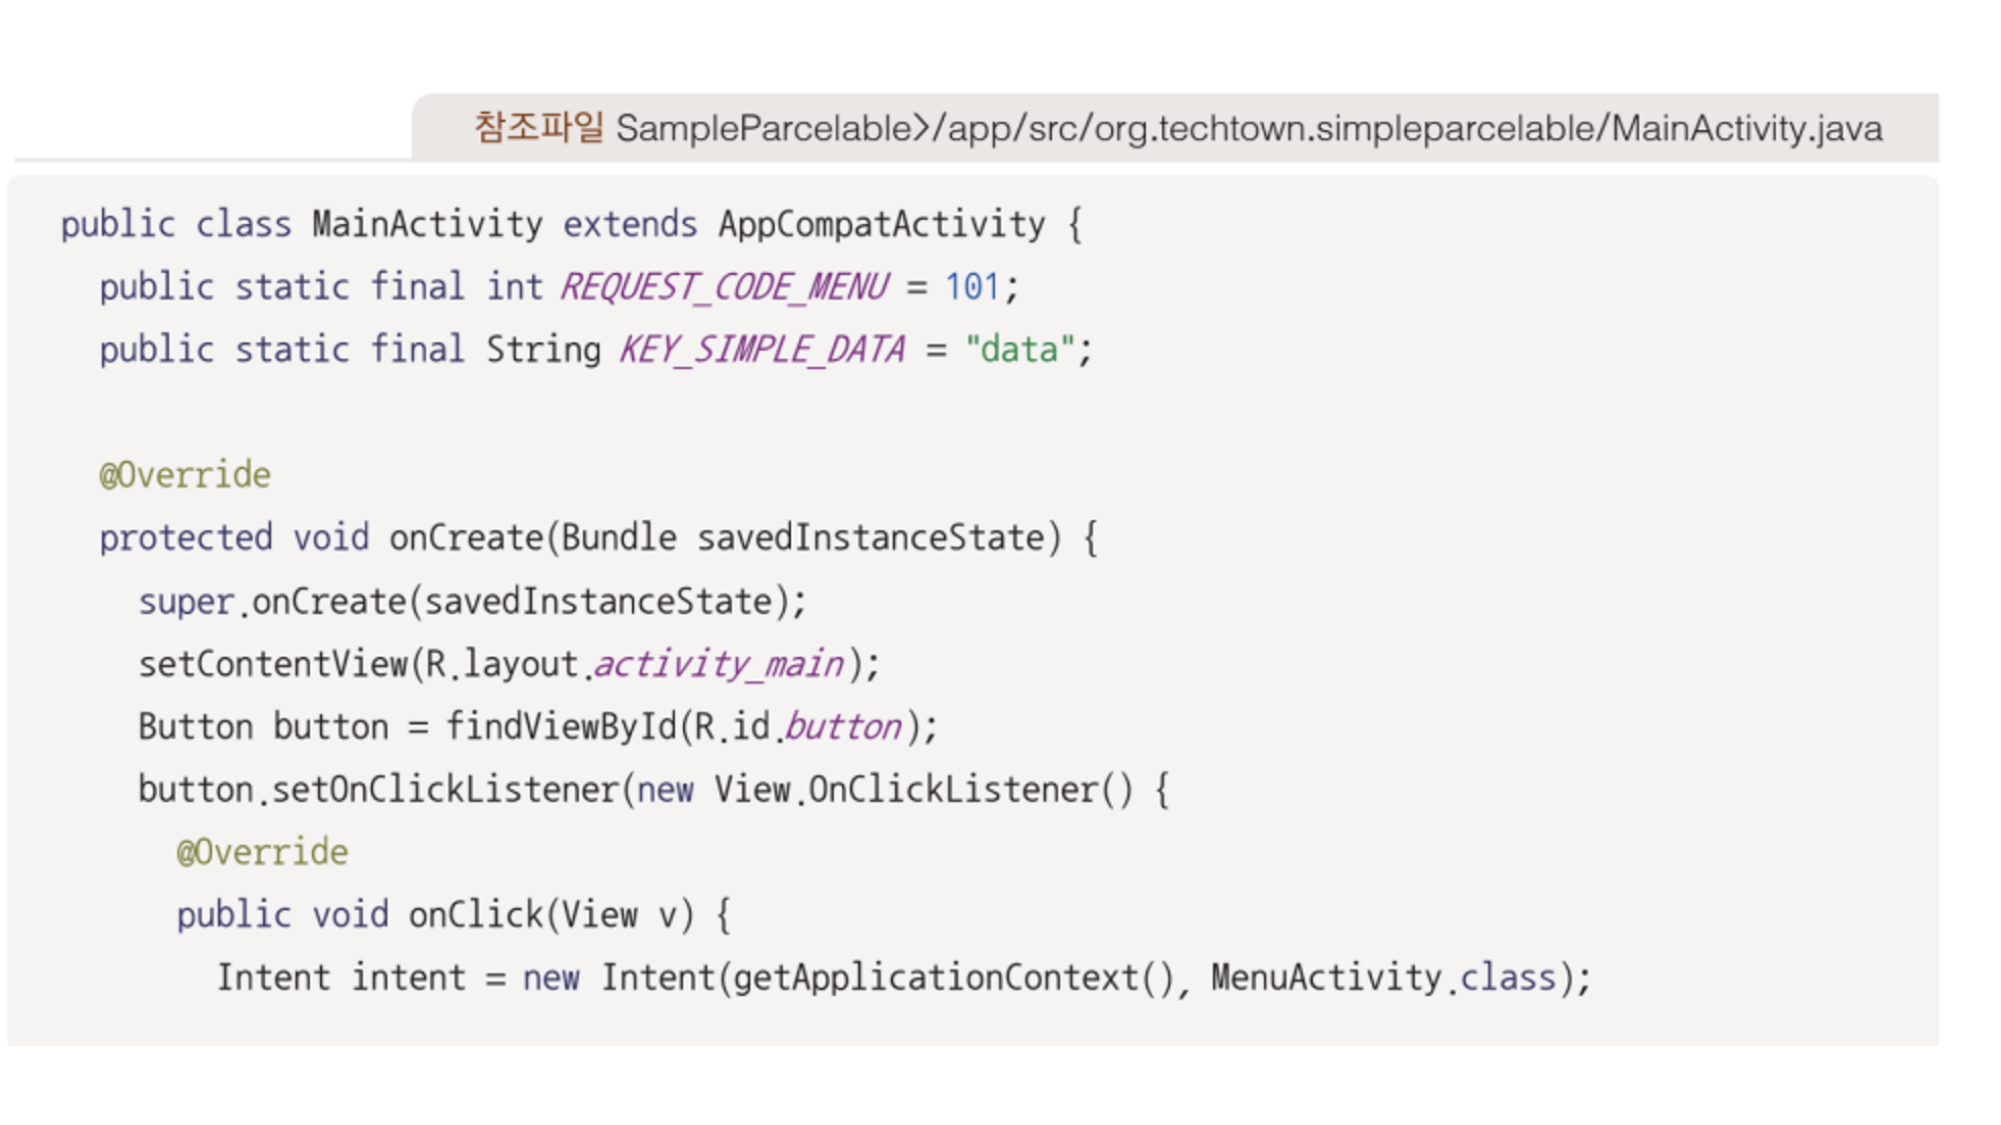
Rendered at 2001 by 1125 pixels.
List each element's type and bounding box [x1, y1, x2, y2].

picture [0, 79, 2000, 1046]
